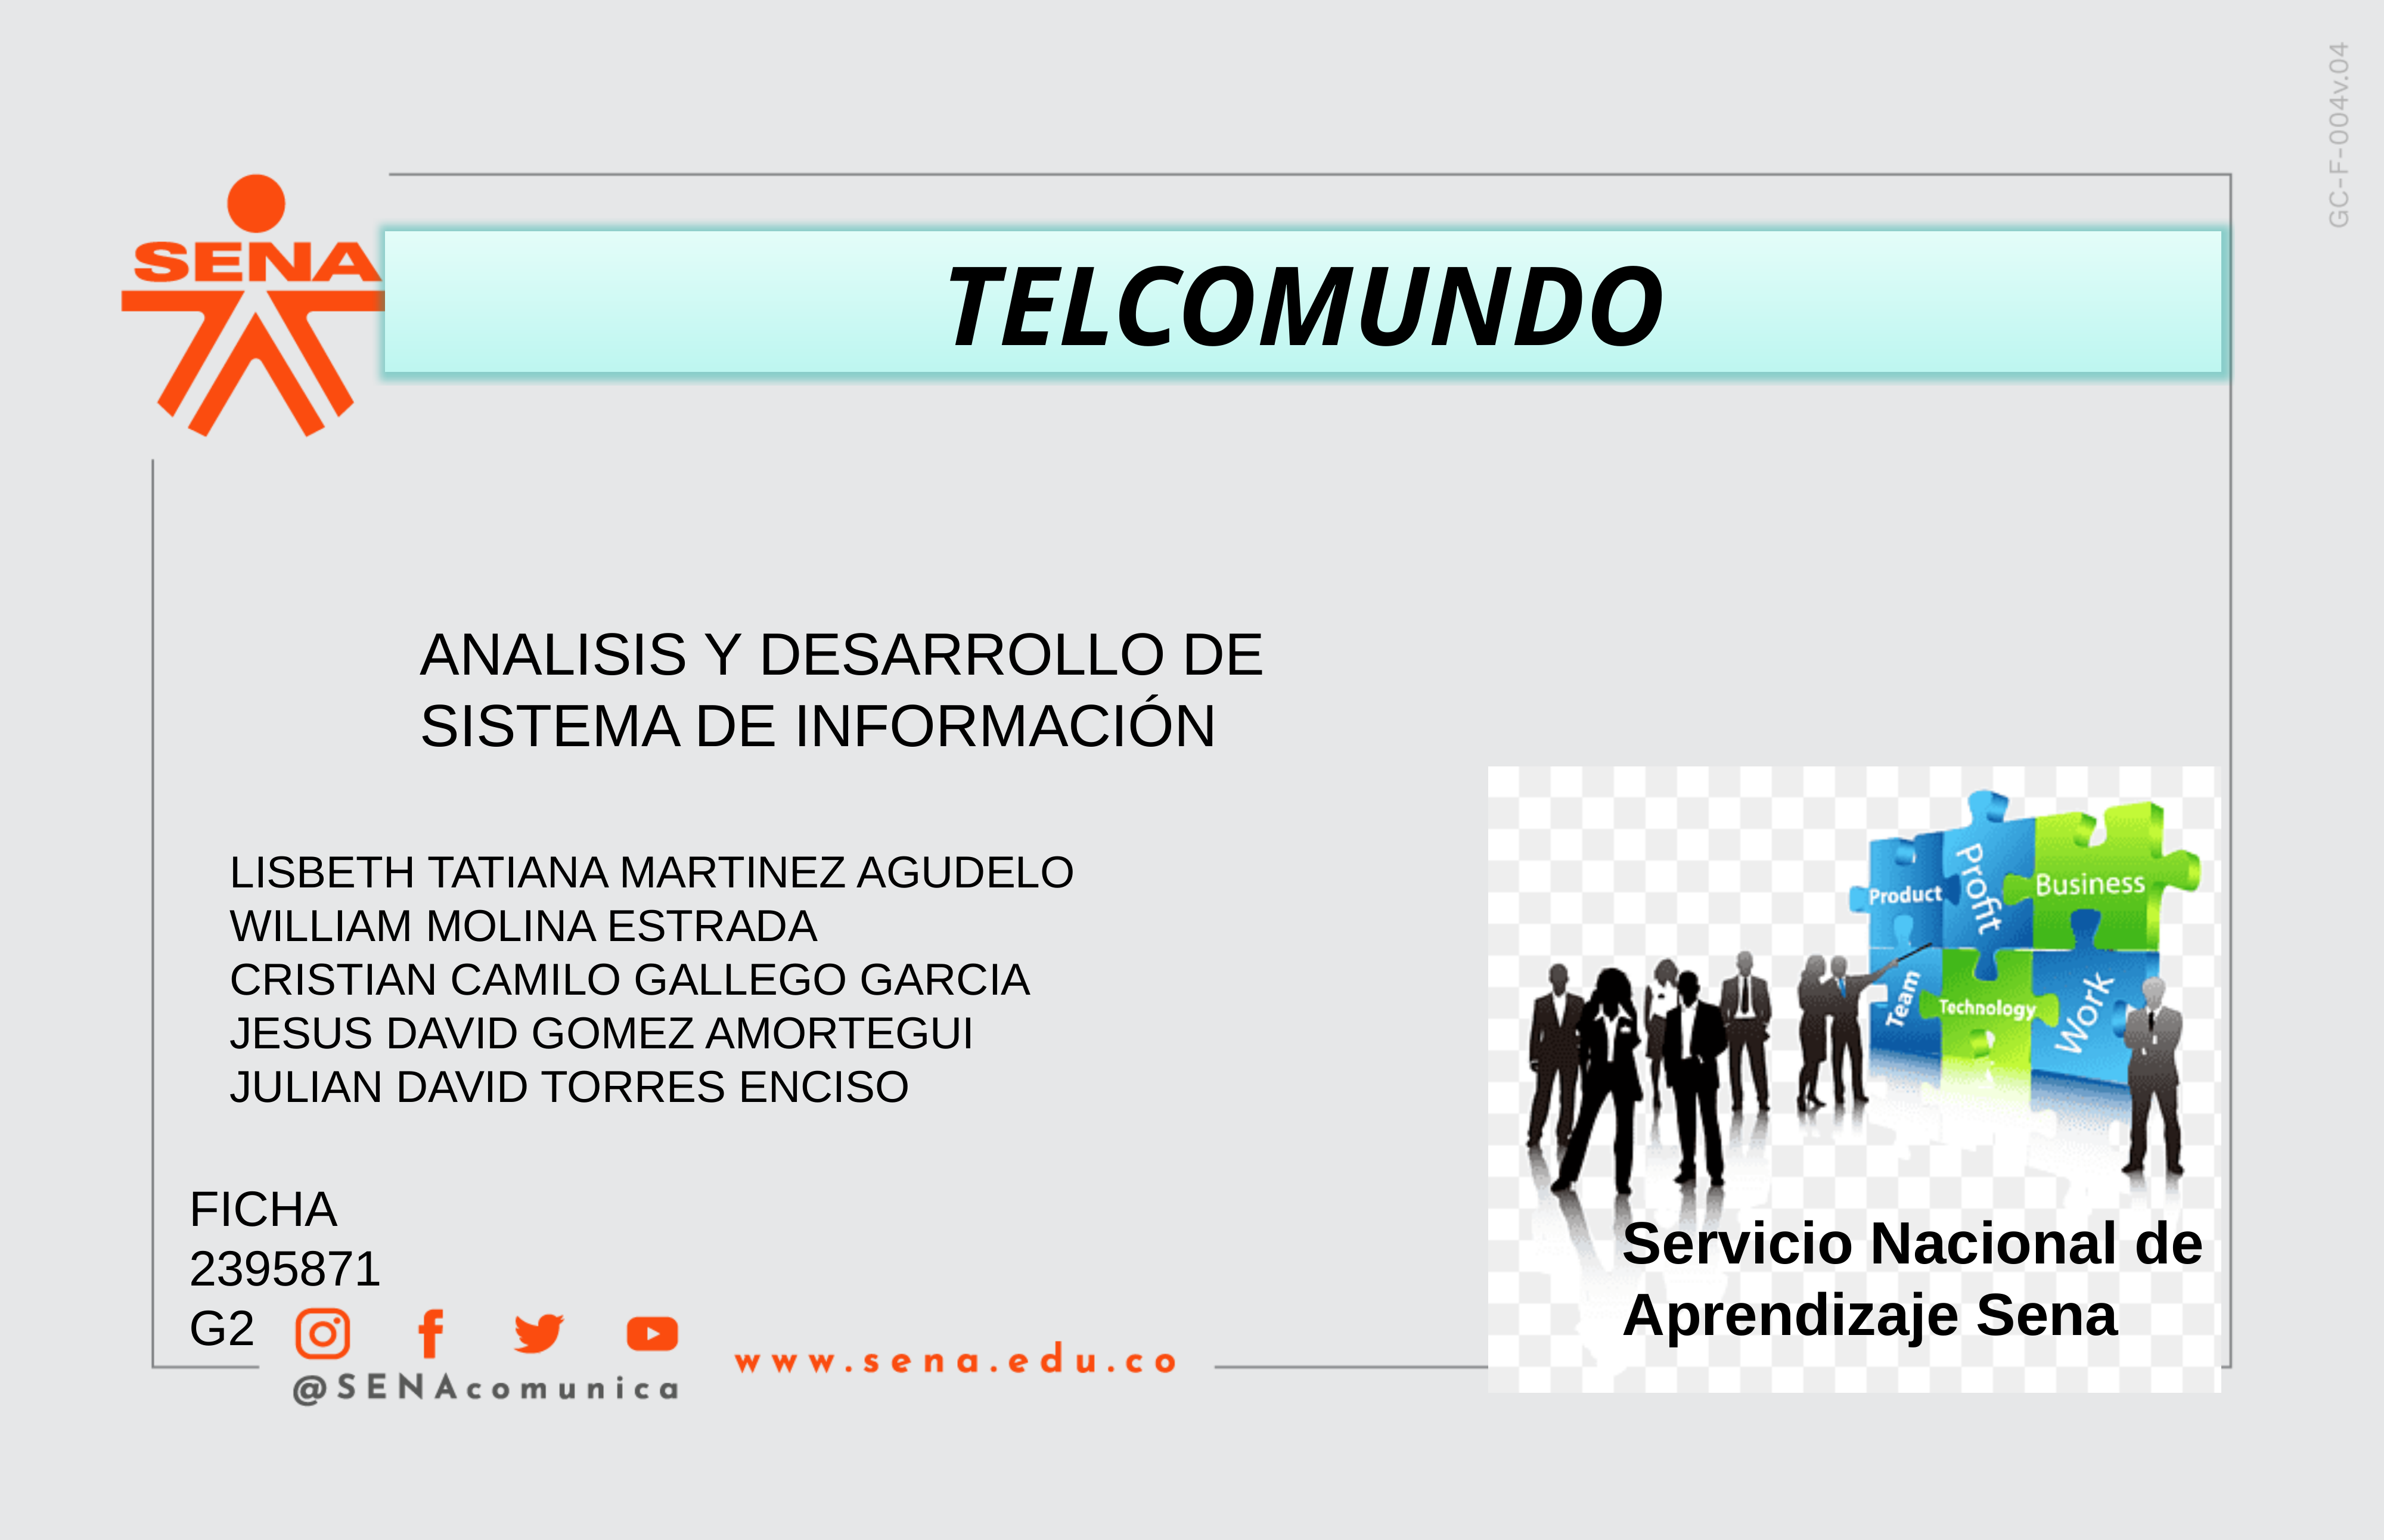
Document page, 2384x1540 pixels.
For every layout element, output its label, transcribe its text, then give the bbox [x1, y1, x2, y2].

text_box FICHA 2395871 G2 [180, 1172, 433, 1360]
text_box LISBETH TATIANA MARTINEZ AGUDELO WILLIAM MOLINA ESTRADA CRISTIAN CAMILO GALLEGO GARCIA JESUS DAVID GOMEZ AMORTEGUI JULIAN DAVID TORRES ENCISO [221, 838, 1153, 1169]
text_box TELCOMUNDO [384, 231, 2222, 372]
text_box ANALISIS Y DESARROLLO DE SISTEMA DE INFORMACIÓN [411, 611, 1538, 763]
picture [0, 0, 2384, 1540]
